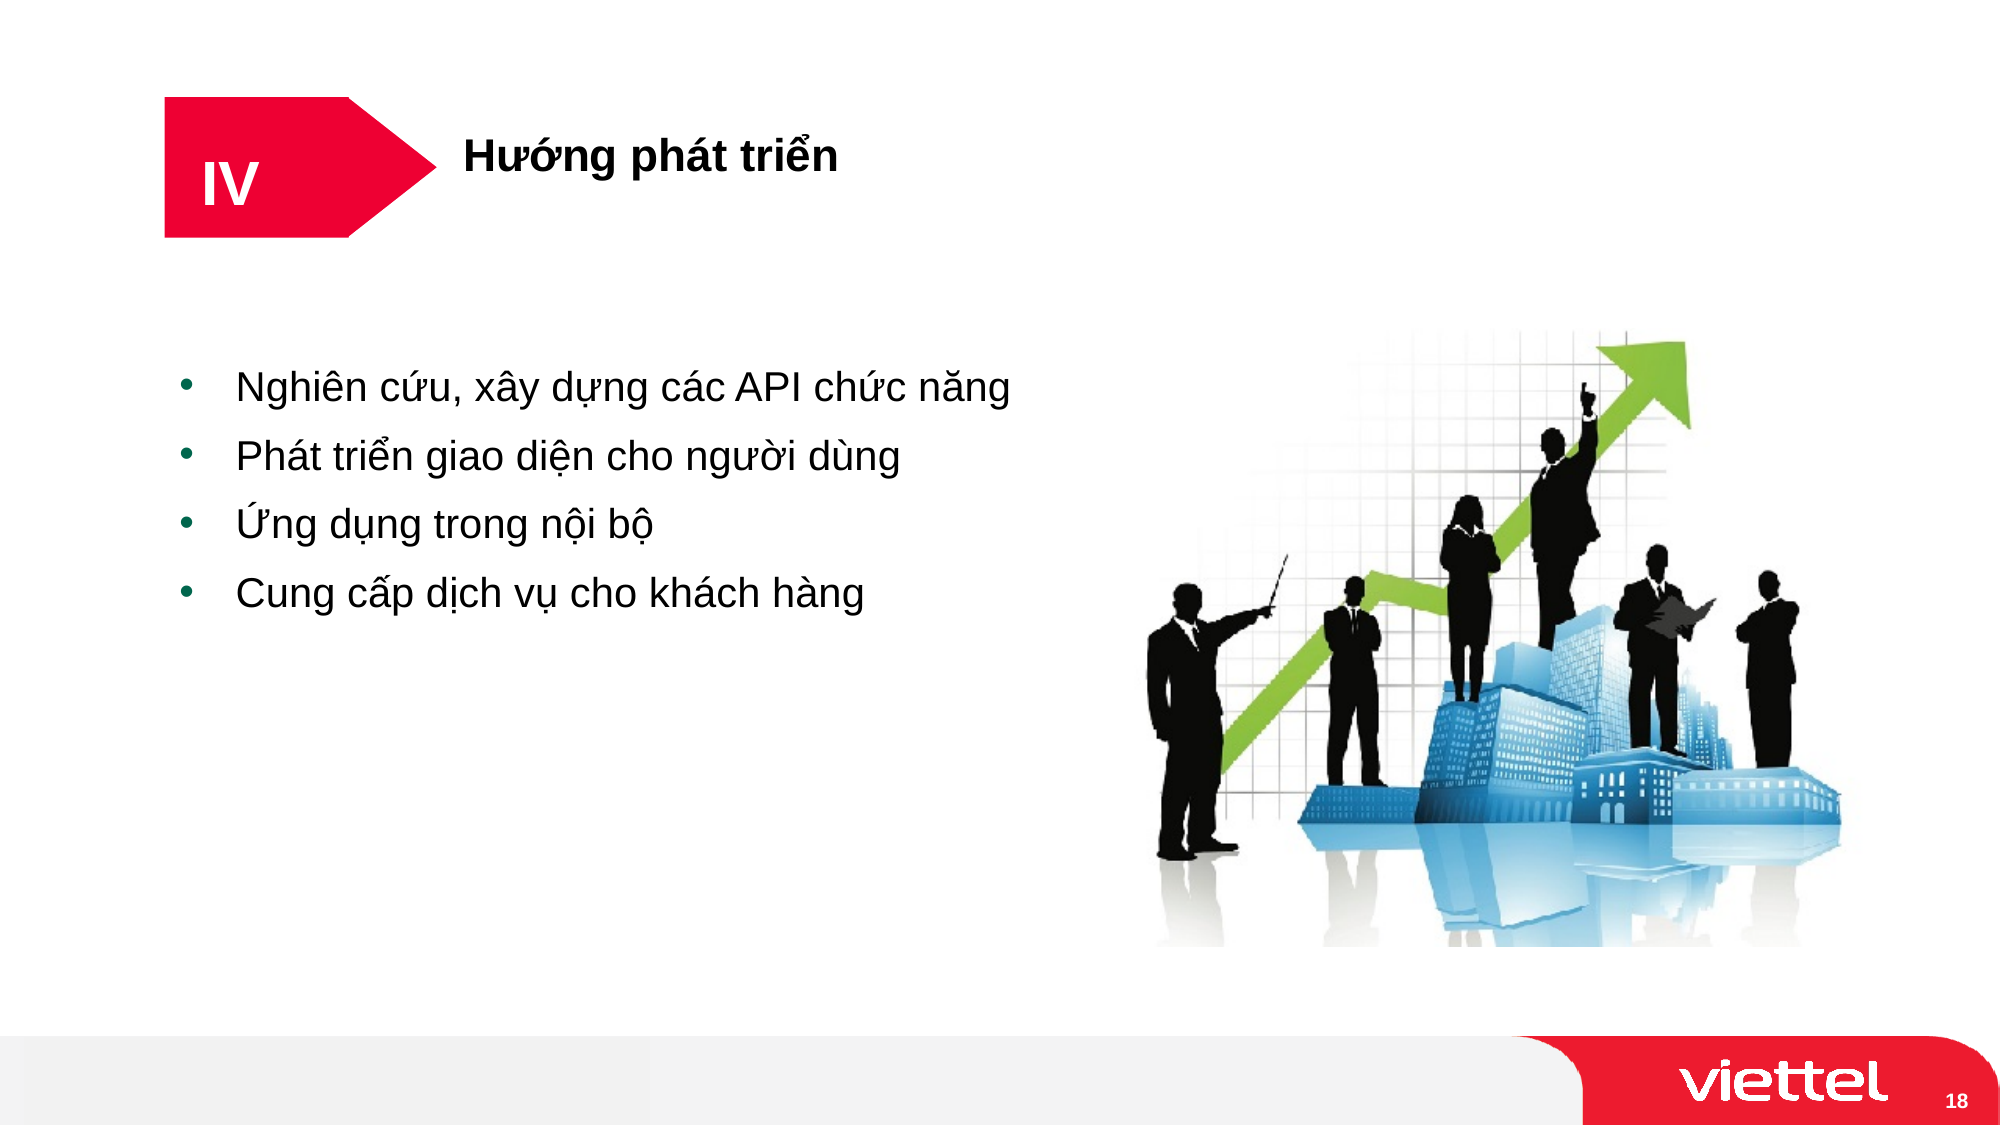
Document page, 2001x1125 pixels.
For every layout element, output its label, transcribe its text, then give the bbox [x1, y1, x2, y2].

picture [1034, 327, 1973, 948]
text_box [350, 97, 1812, 238]
slide_number 18 [1821, 1087, 1969, 1113]
picture [0, 1036, 2000, 1125]
text_box Nghiên cứu, xây dựng các API chức năng Phát triển giao diện cho người dùng Ứng dụng trong nội bộ Cung cấp dịch vụ cho khách hàng [164, 309, 1225, 688]
text_box IV [186, 143, 348, 219]
text_box Hướng phát triển [445, 117, 1741, 243]
text_box [164, 97, 438, 238]
